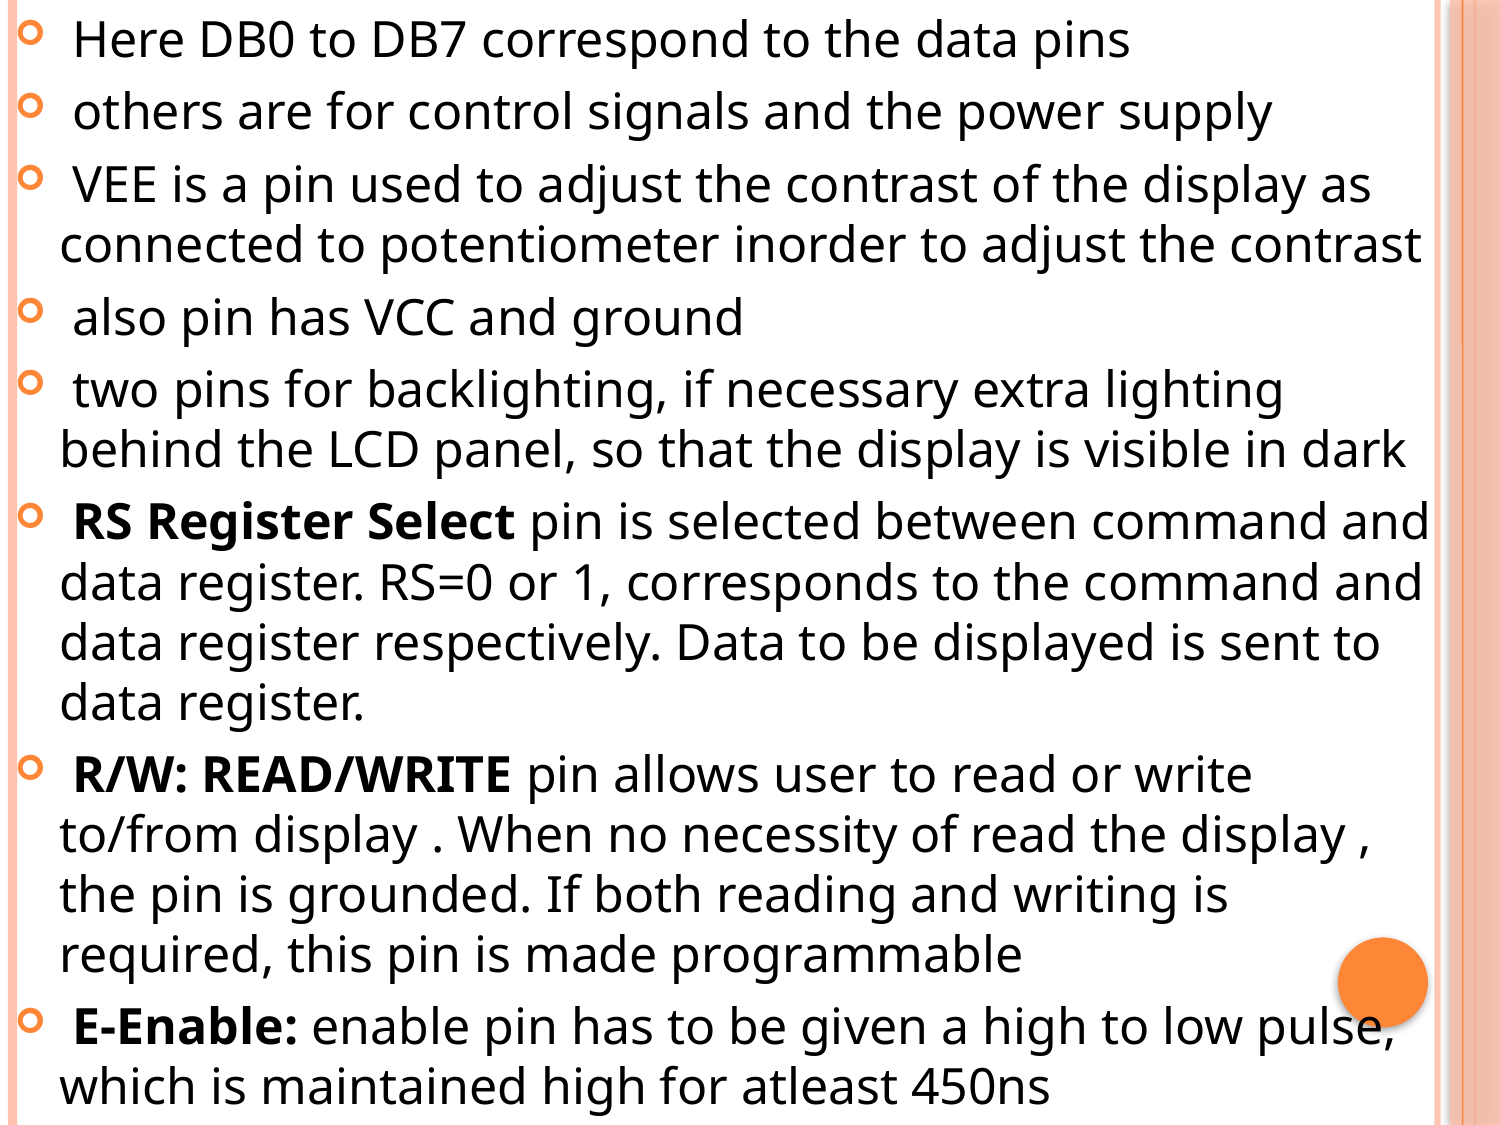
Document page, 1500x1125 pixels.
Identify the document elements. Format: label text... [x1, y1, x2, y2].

list Here DB0 to DB7 correspond to the data pins others are for control signals and the power supply VEE is a pin used to adjust the contrast of the display as connected to potentiometer inorder to adjust the contrast also pin has VCC and ground two pins for backlighting, if necessary extra lighting behind the LCD panel, so that the display is visible in dark RS Register Select pin is selected between command and data register. RS=0 or 1, corresponds to the command and data register respectively. Data to be displayed is sent to data register. R/W: READ/WRITE pin allows user to read or write to/from display . When no necessity of read the display , the pin is grounded. If both reading and writing is required, this pin is made programmable E-Enable: enable pin has to be given a high to low pulse, which is maintained high for atleast 450ns [0, 0, 1463, 1125]
